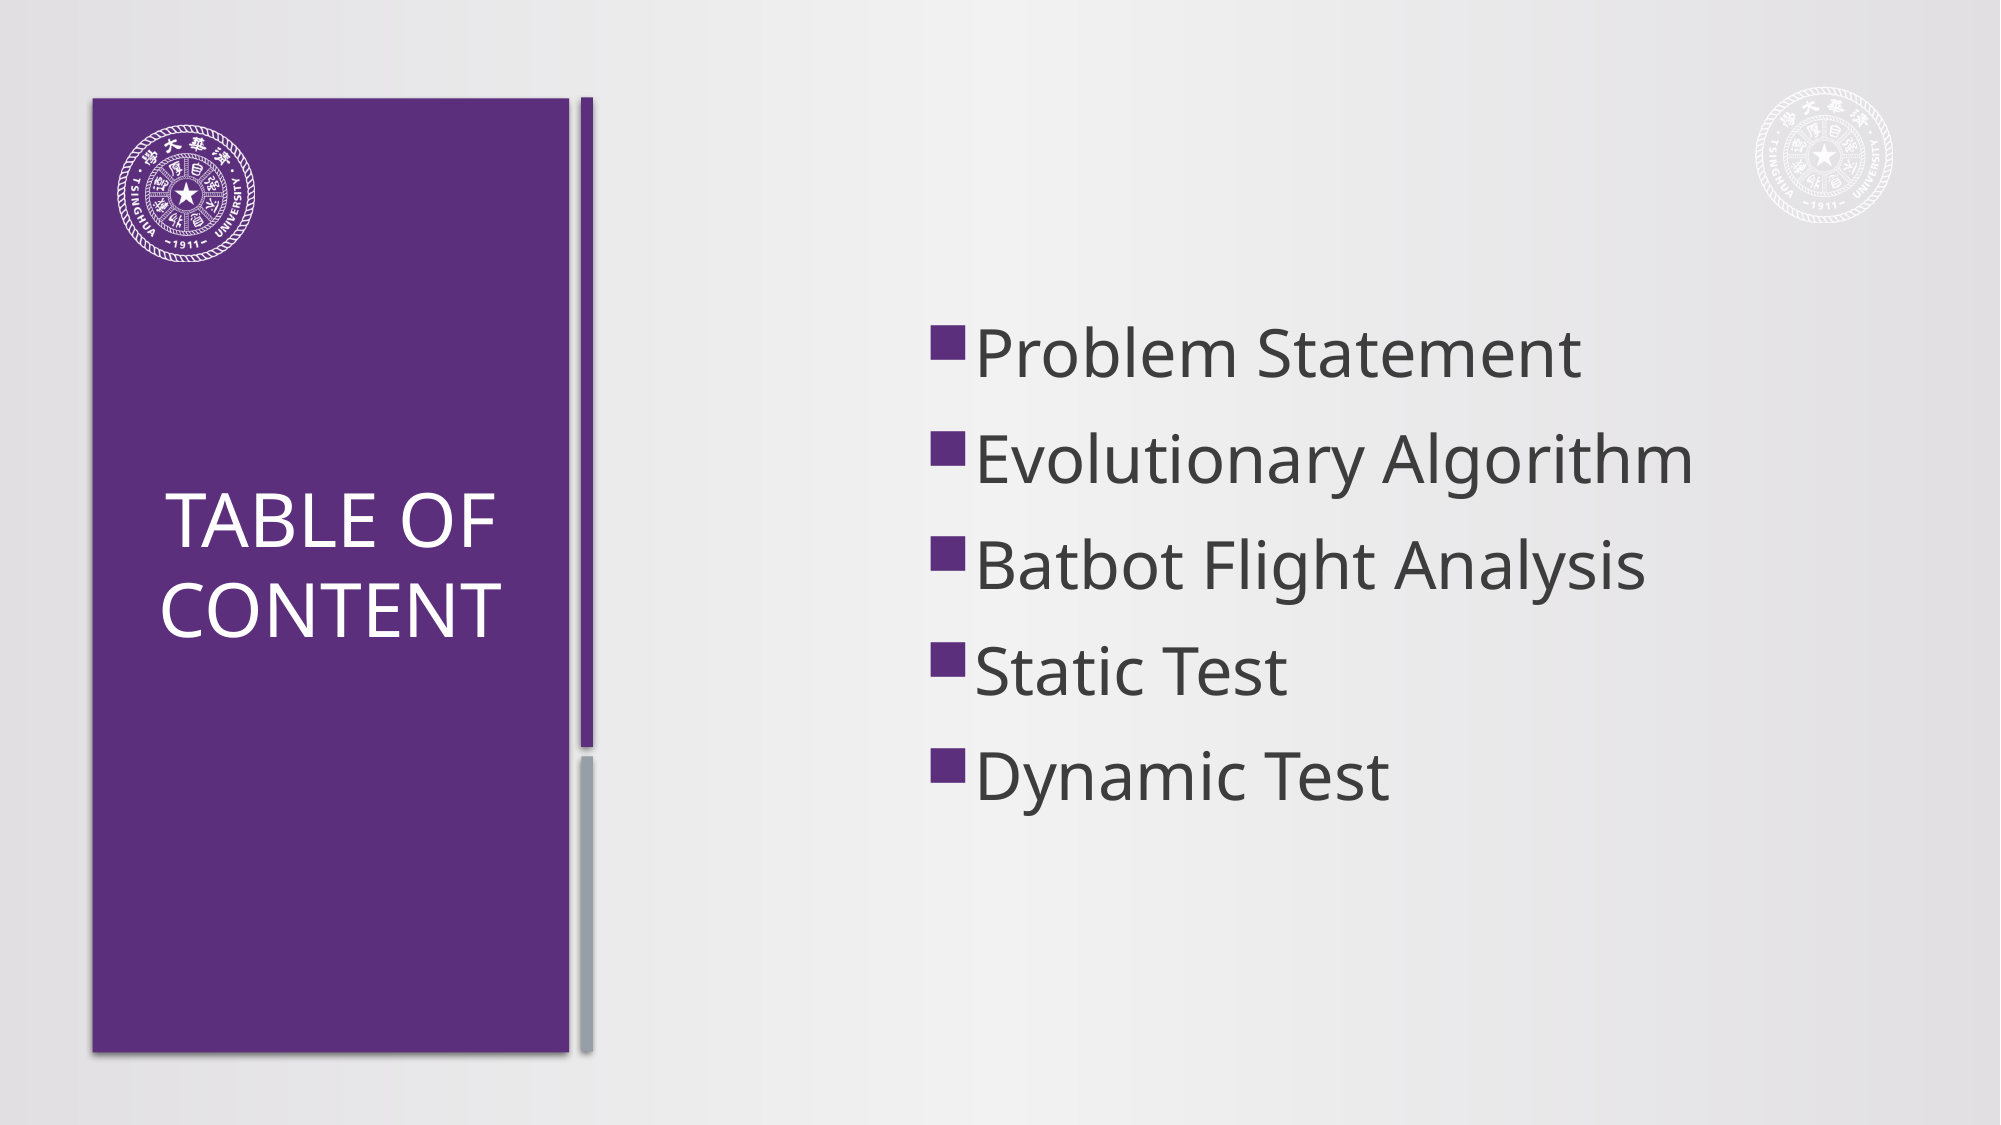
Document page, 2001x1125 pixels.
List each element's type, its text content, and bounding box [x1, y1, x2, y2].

title TABLE OF CONTENT [120, 322, 542, 803]
list Problem Statement Evolutionary Algorithm Batbot Flight Analysis Static Test Dynamic Test [909, 186, 1905, 939]
